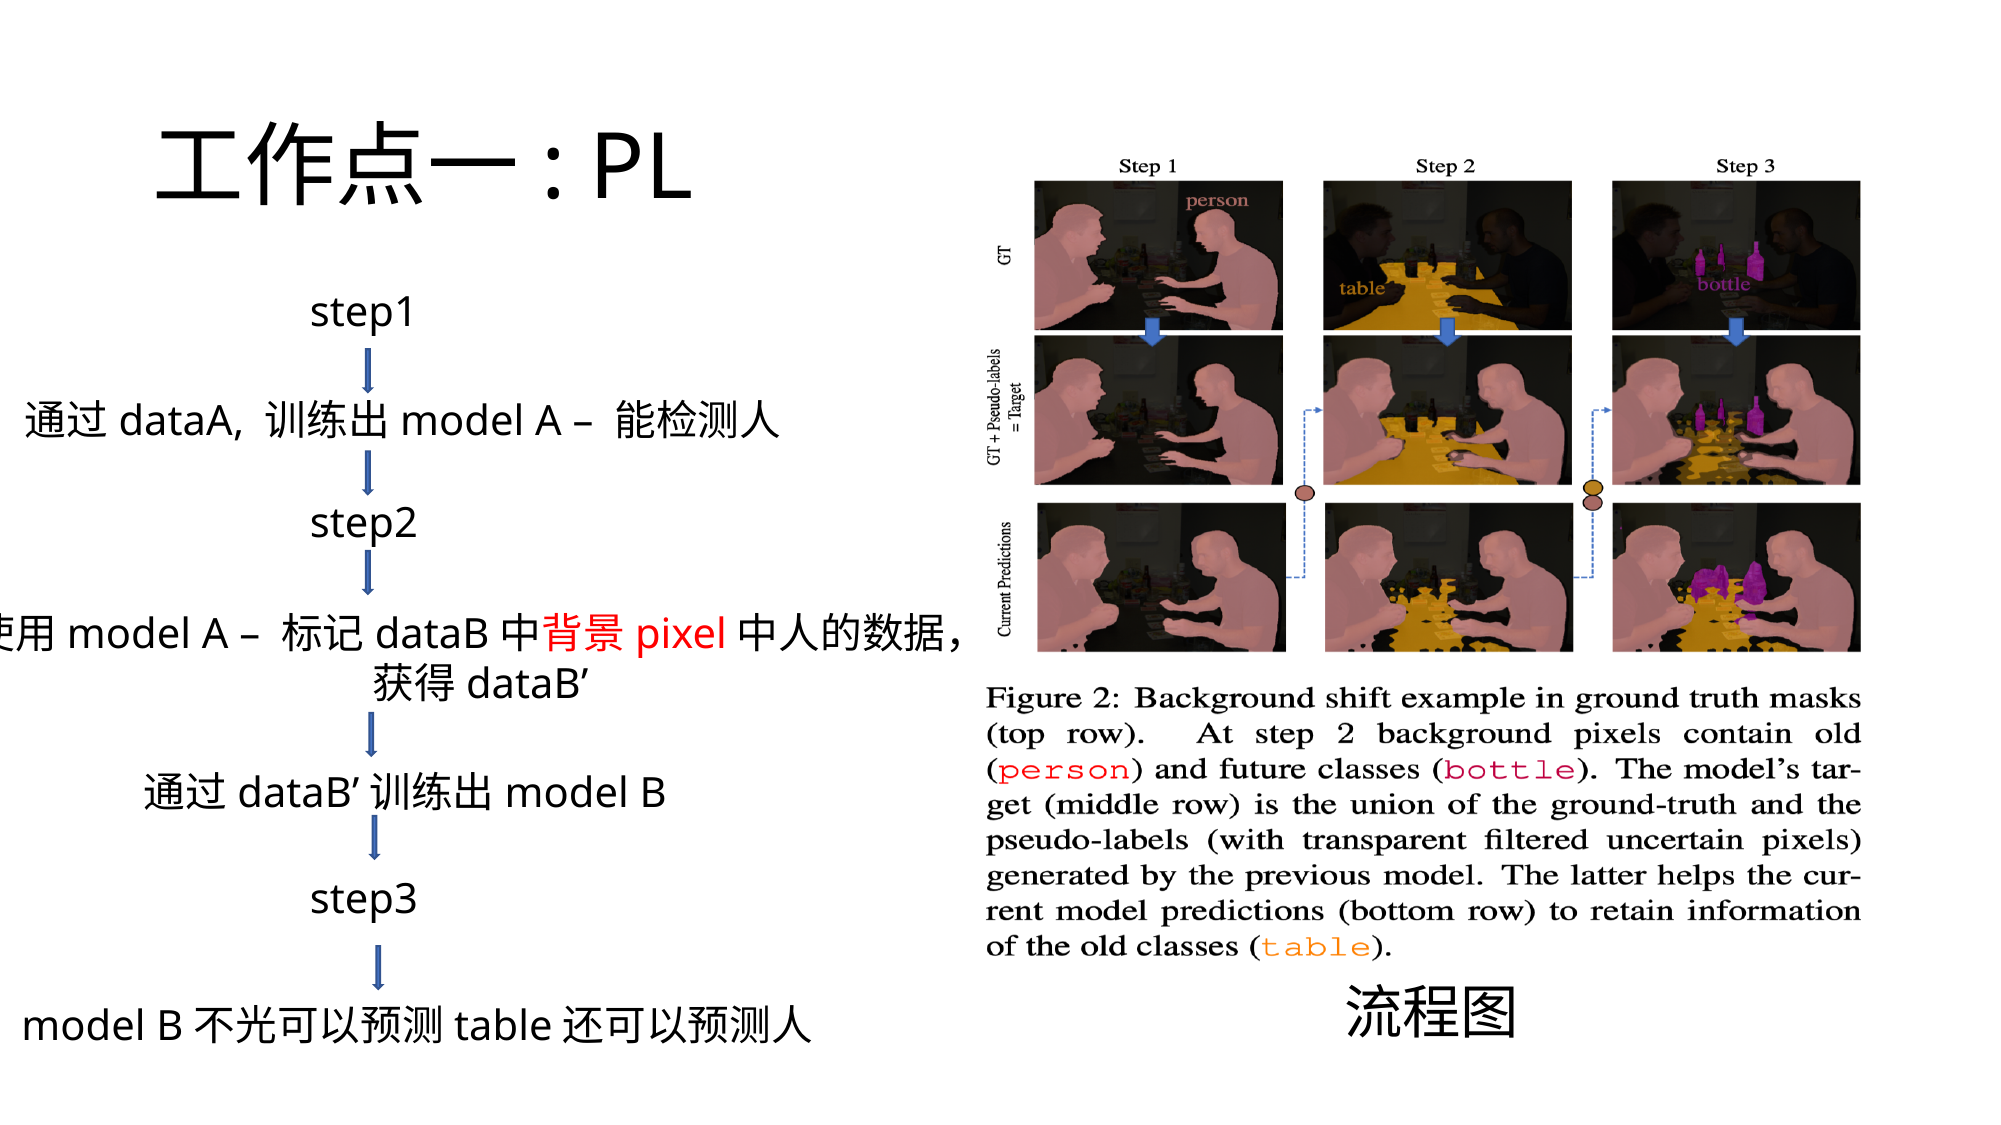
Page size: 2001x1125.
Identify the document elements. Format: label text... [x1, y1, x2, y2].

text_box [361, 348, 375, 394]
text_box step1 [295, 277, 434, 343]
text_box step3 [295, 864, 434, 930]
text_box 使用model A – 标记dataB中背景pixel中人的数据， 获得dataB’ [0, 599, 958, 715]
text_box [361, 450, 375, 496]
title 工作点一: PL [137, 59, 1863, 278]
text_box 通过dataB’训练出model B [128, 758, 682, 824]
text_box step2 [295, 487, 434, 553]
text_box 流程图 [1329, 975, 1535, 1053]
text_box [361, 549, 375, 596]
text_box model B不光可以预测table还可以预测人 [6, 991, 829, 1057]
text_box [372, 945, 385, 991]
text_box [365, 711, 378, 758]
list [958, 150, 1906, 975]
text_box [368, 814, 381, 861]
text_box 通过dataA, 训练出model A – 能检测人 [9, 386, 797, 452]
